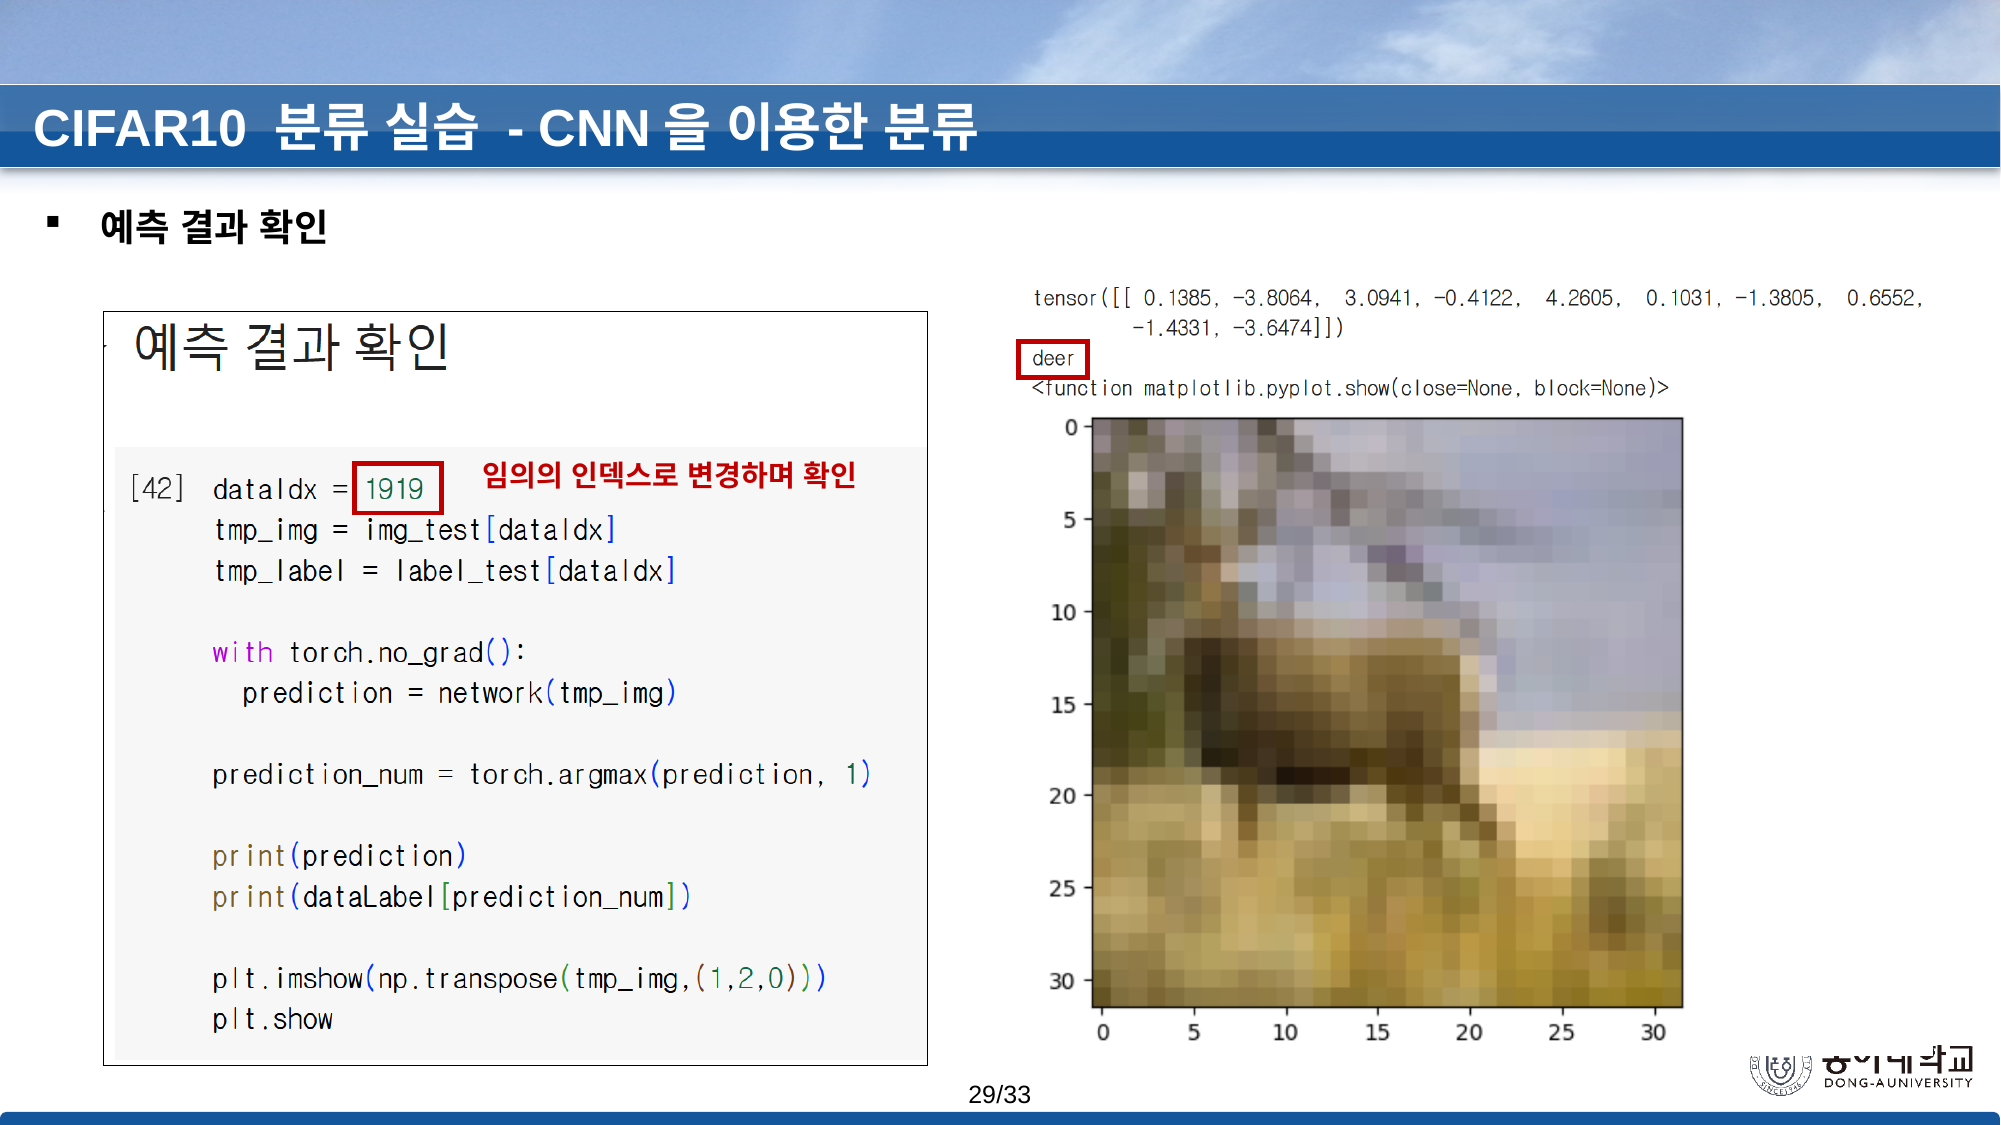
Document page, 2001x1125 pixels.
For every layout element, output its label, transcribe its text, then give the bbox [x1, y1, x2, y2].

text_box 예측 결과 확인 [29, 174, 344, 257]
picture [1009, 277, 1983, 1110]
picture [103, 311, 928, 1066]
picture [0, 85, 2000, 167]
text_box CIFAR10 분류 실습 - CNN을 이용한 분류 [19, 87, 1870, 165]
text_box [0, 0, 2000, 84]
